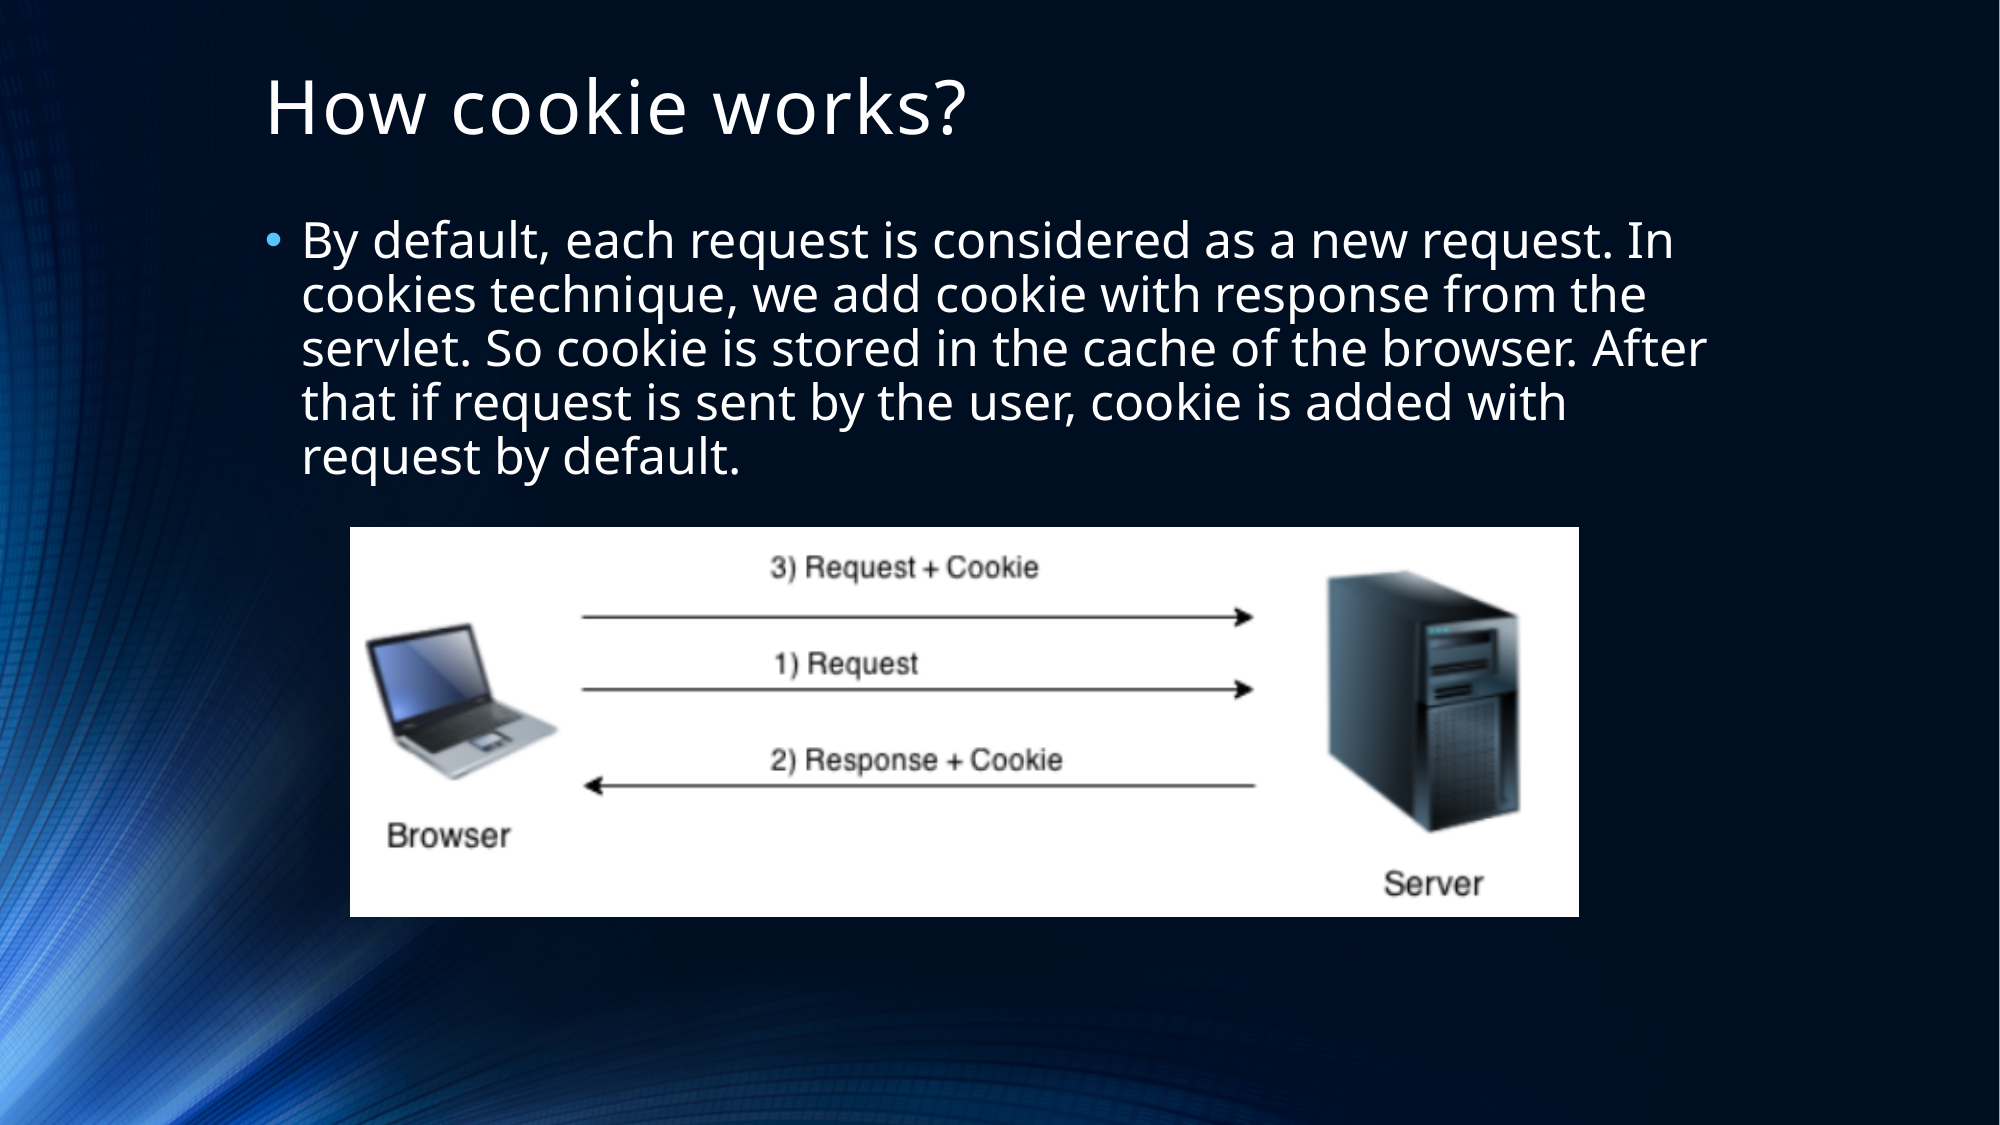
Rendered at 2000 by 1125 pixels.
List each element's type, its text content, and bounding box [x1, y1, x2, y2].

list By default, each request is considered as a new request. In cookies technique, we add cookie with response from the servlet. So cookie is stored in the cache of the browser. After that if request is sent by the user, cookie is added with request by default. [249, 208, 1749, 988]
picture [0, 0, 2000, 1125]
title How cookie works? [249, 62, 1750, 173]
